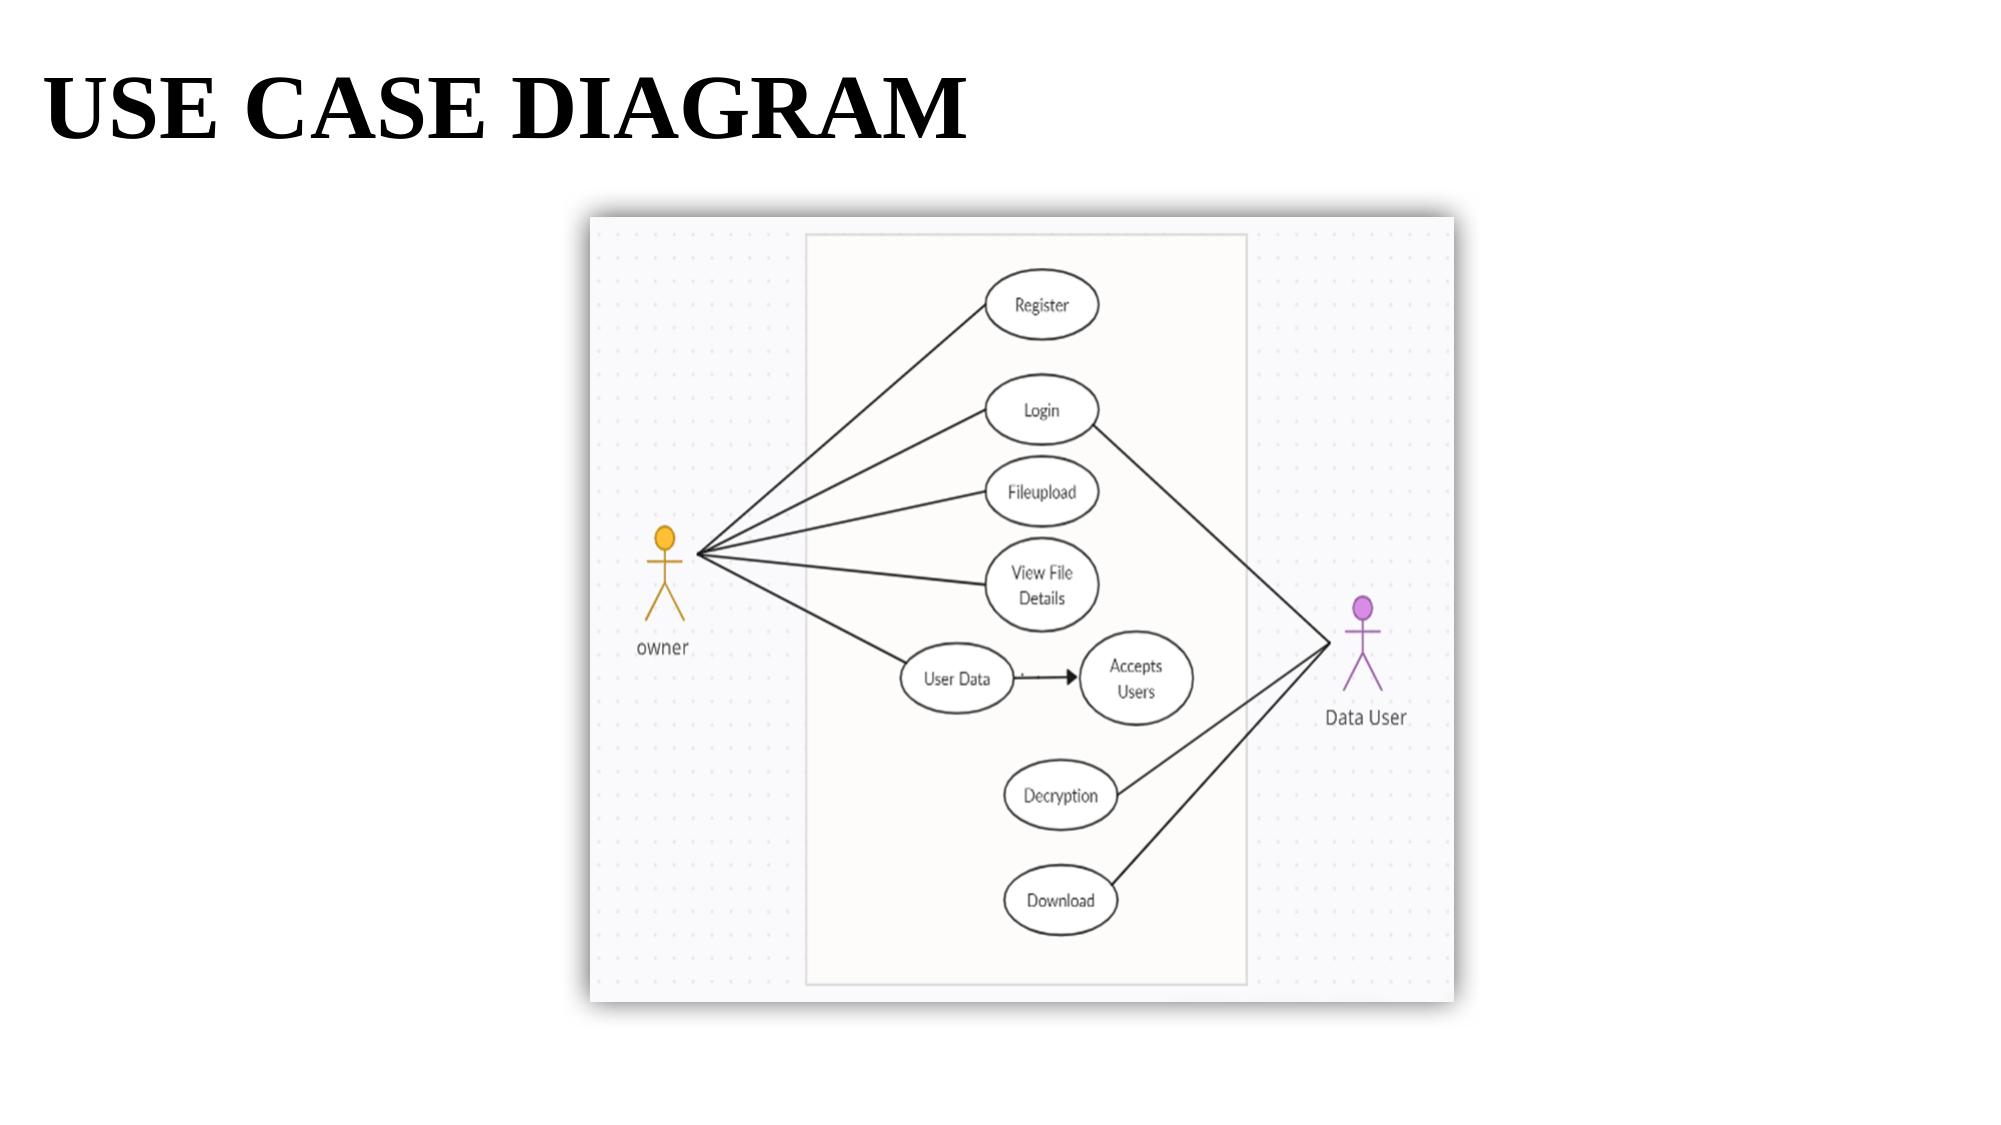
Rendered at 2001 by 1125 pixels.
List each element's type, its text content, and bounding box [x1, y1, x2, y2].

title USE CASE DIAGRAM [27, 0, 1753, 218]
picture [590, 217, 1454, 1002]
